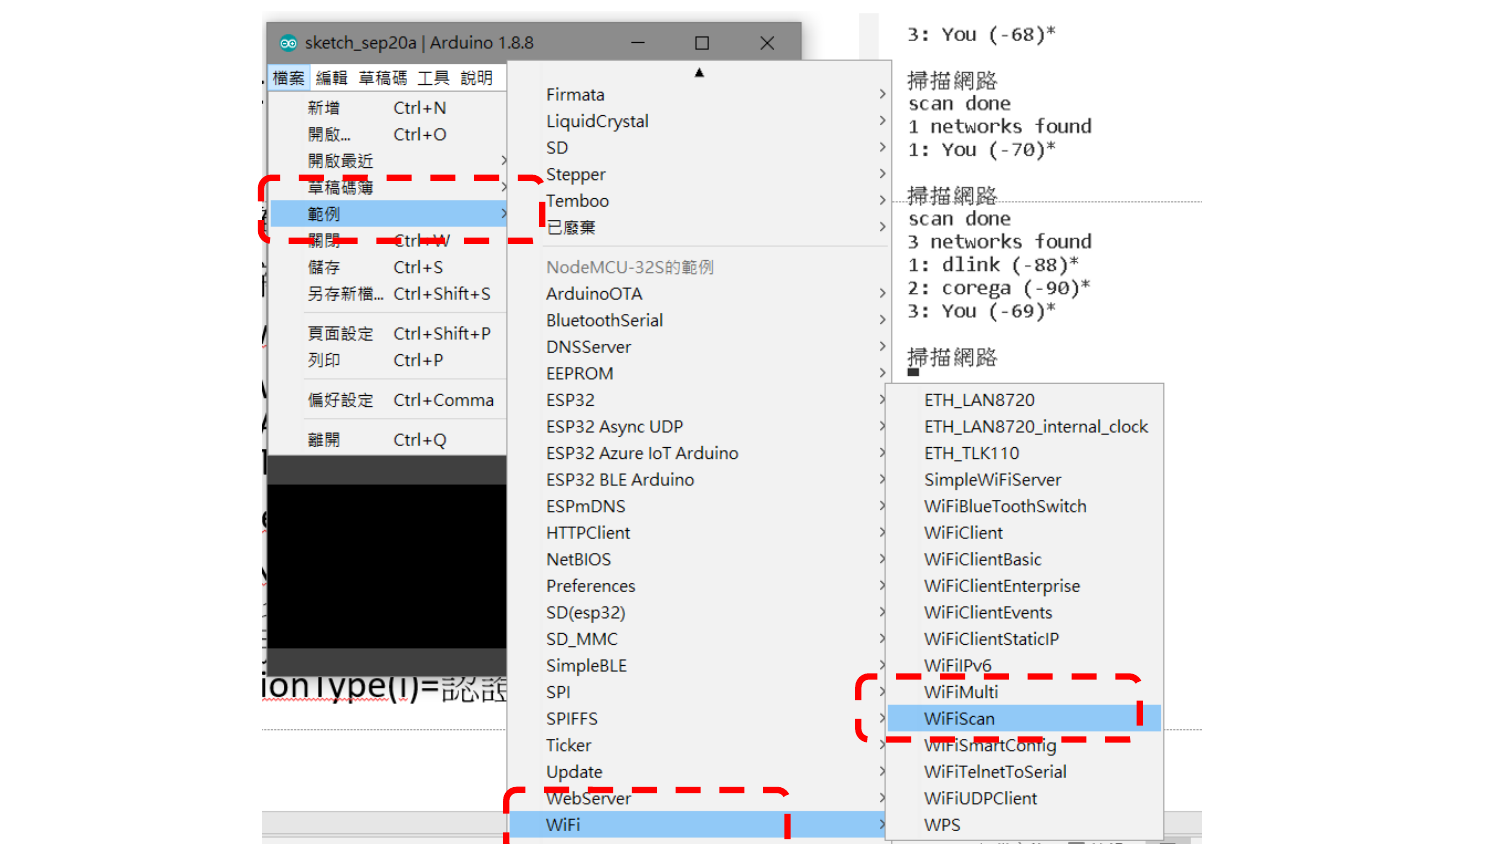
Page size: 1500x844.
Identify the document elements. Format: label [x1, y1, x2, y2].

picture [261, 11, 1203, 844]
